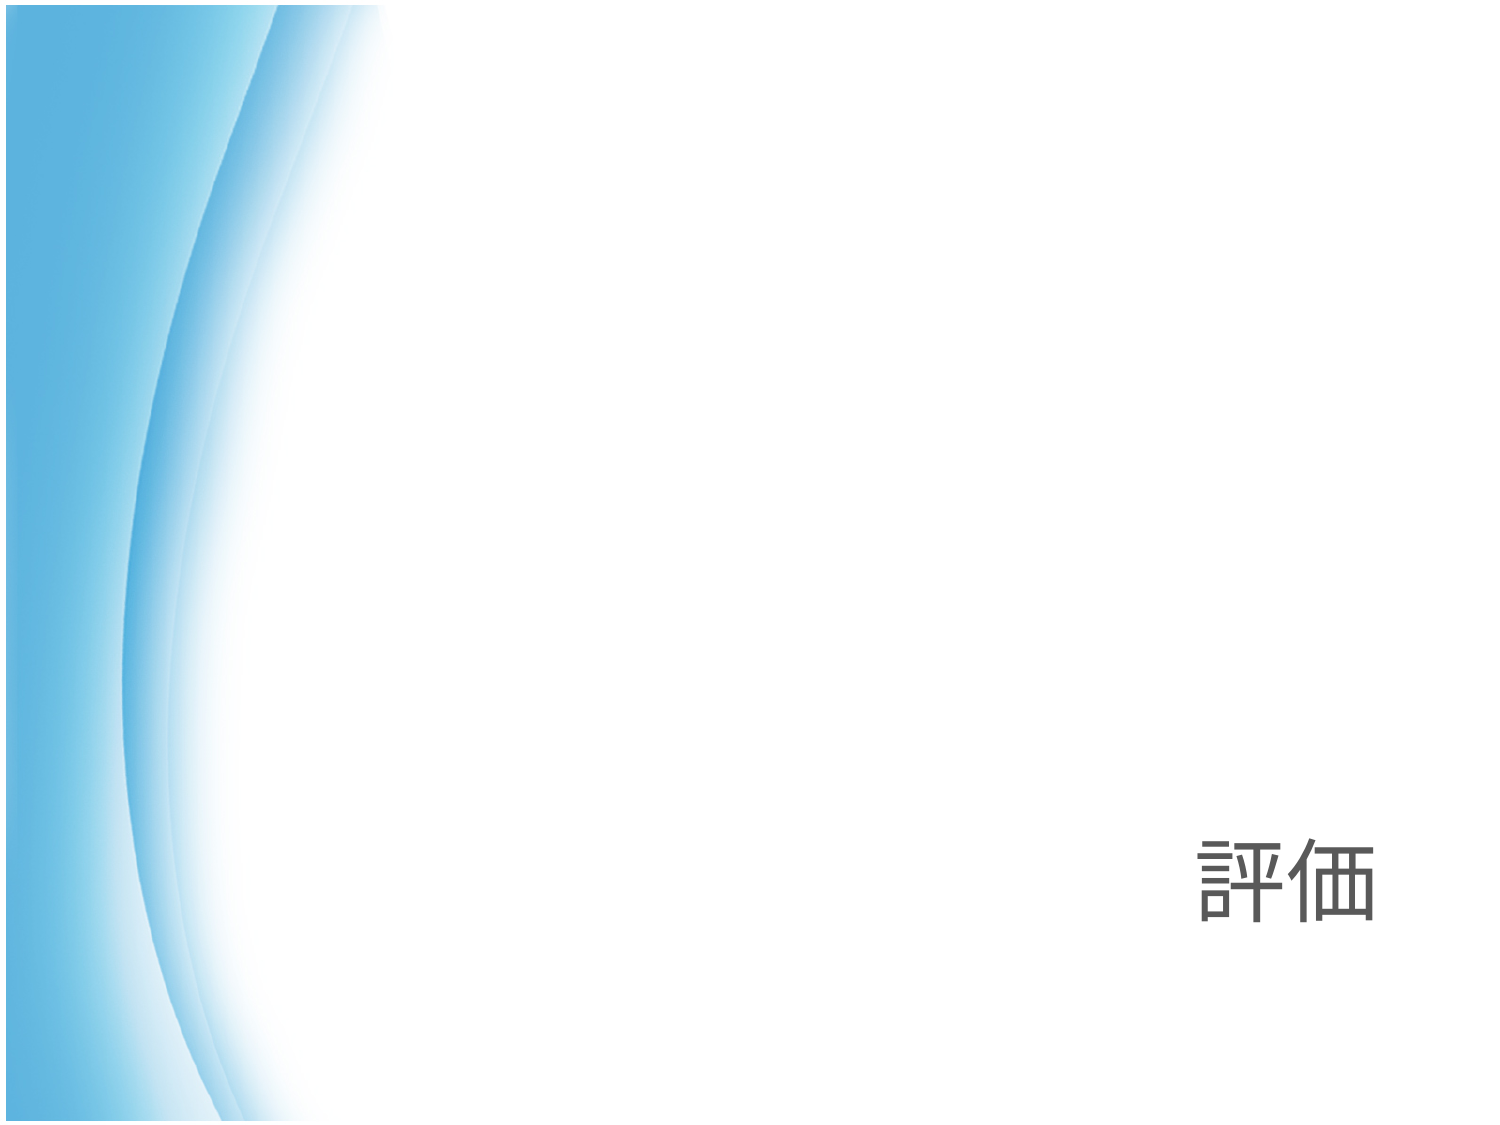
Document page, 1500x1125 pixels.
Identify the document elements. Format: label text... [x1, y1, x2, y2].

picture [0, 0, 1500, 1125]
text_box 評価 [118, 722, 1394, 1035]
